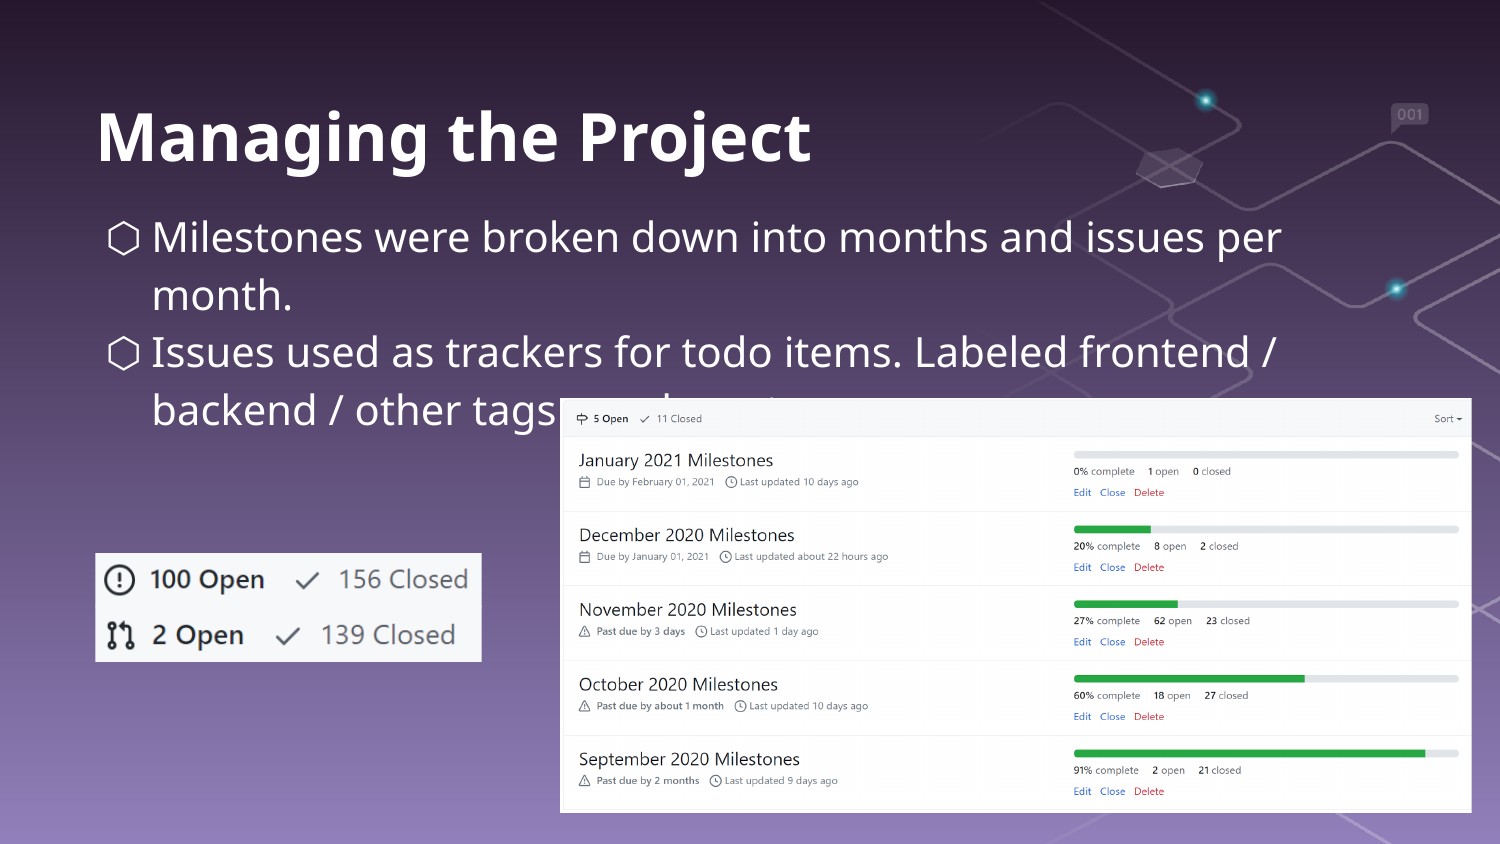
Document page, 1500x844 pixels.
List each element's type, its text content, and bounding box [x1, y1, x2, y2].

picture [0, 0, 1500, 844]
title Managing the Project [95, 33, 1082, 175]
list Milestones were broken down into months and issues per month. Issues used as trackers for todo items. Labeled frontend / backend / other tags as relevant. [95, 203, 1427, 754]
